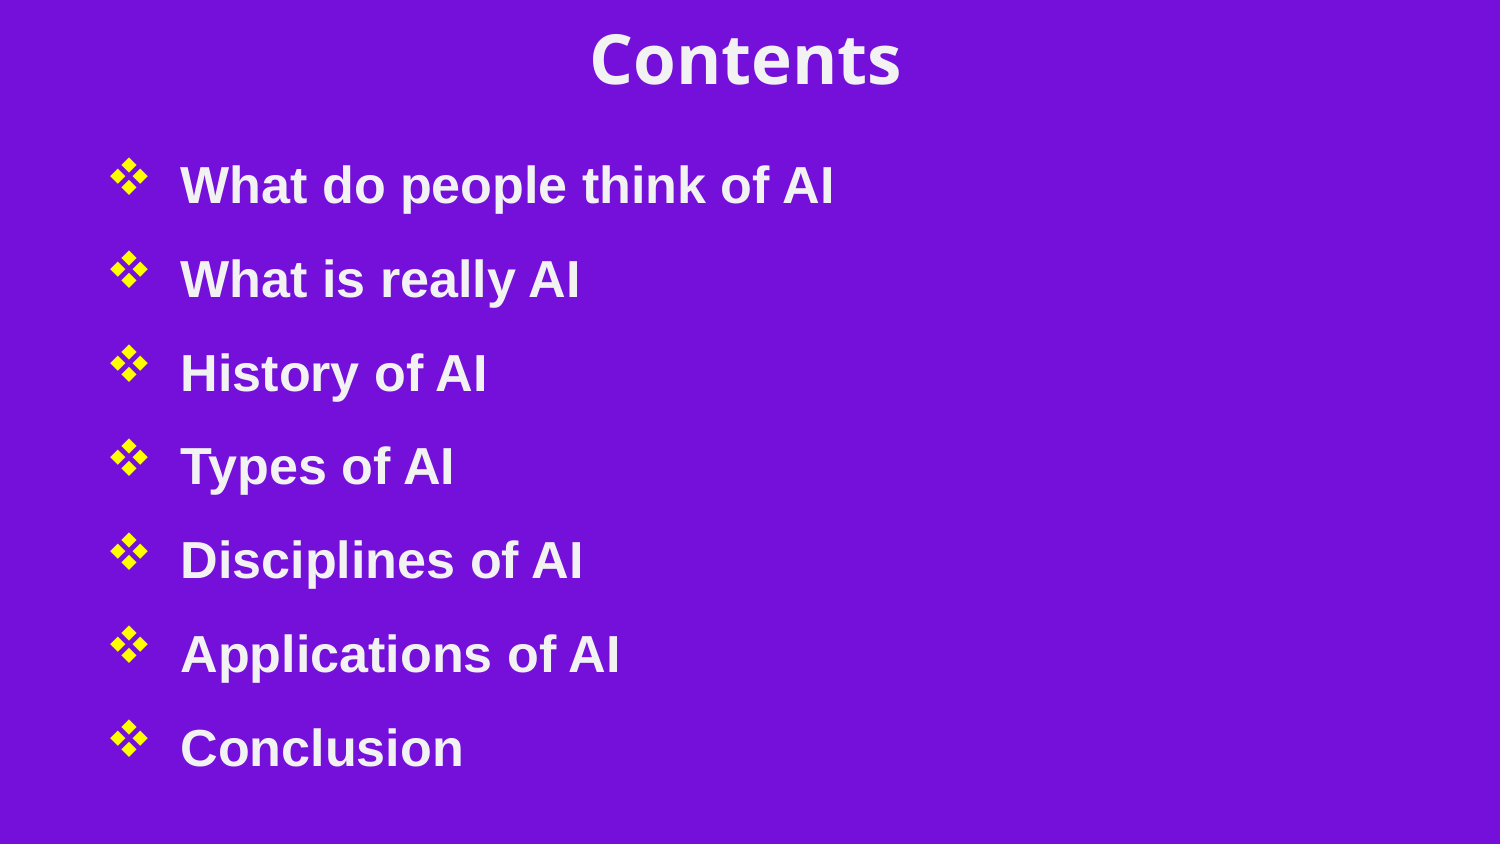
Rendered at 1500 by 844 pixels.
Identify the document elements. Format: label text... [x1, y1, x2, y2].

title Contents [377, 0, 1115, 112]
text_box What do people think of AI What is really AI History of AI Types of AI Disciplines of AI Applications of AI Conclusion [91, 112, 1389, 784]
